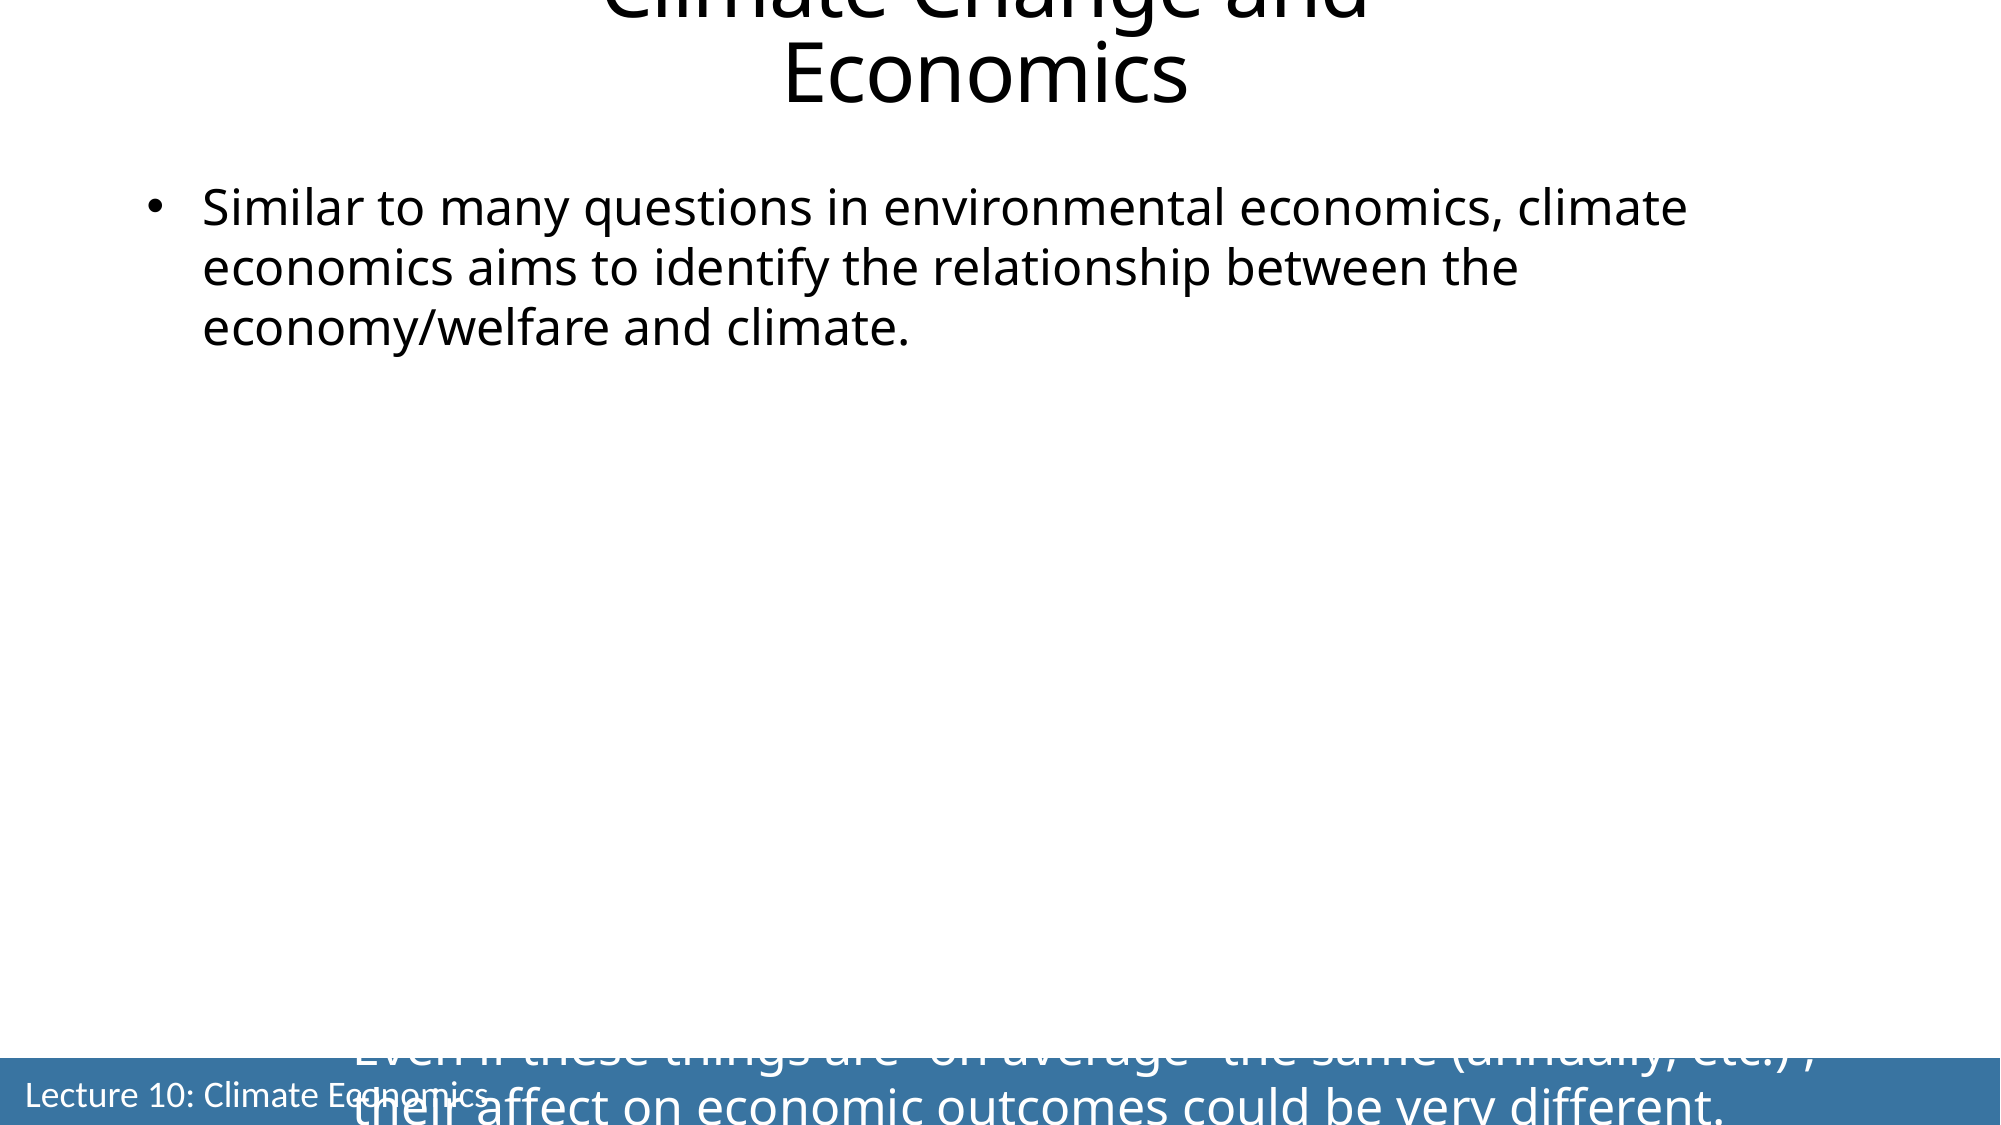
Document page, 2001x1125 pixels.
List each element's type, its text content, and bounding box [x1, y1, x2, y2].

text_box Similar to many questions in environmental economics, climate economics aims to identify the relationship between the economy/welfare and climate. But first, what do we mean by climate? In general, we want to think about climate as a long-run conditions of the environment. A common window to define this is 30-years. But climate isn’t just mean (average) conditions of the environment (temperature, precipitations, etc.), it can encompass much more than that. Frequency or severity of storms (think recent upticks on tropical storms, etc.), frequency and severity of draught or heat waves, ecological conditions and ocean pH, the interconnectedness of these, and so so so much more. Even if these things are “on average” the same (annually, etc.) , their affect on economic outcomes could be very different. Things we don’t even know about yet (unknown unkowns). [56, 168, 1944, 1125]
text_box Climate Change and Economics [393, 0, 1579, 128]
